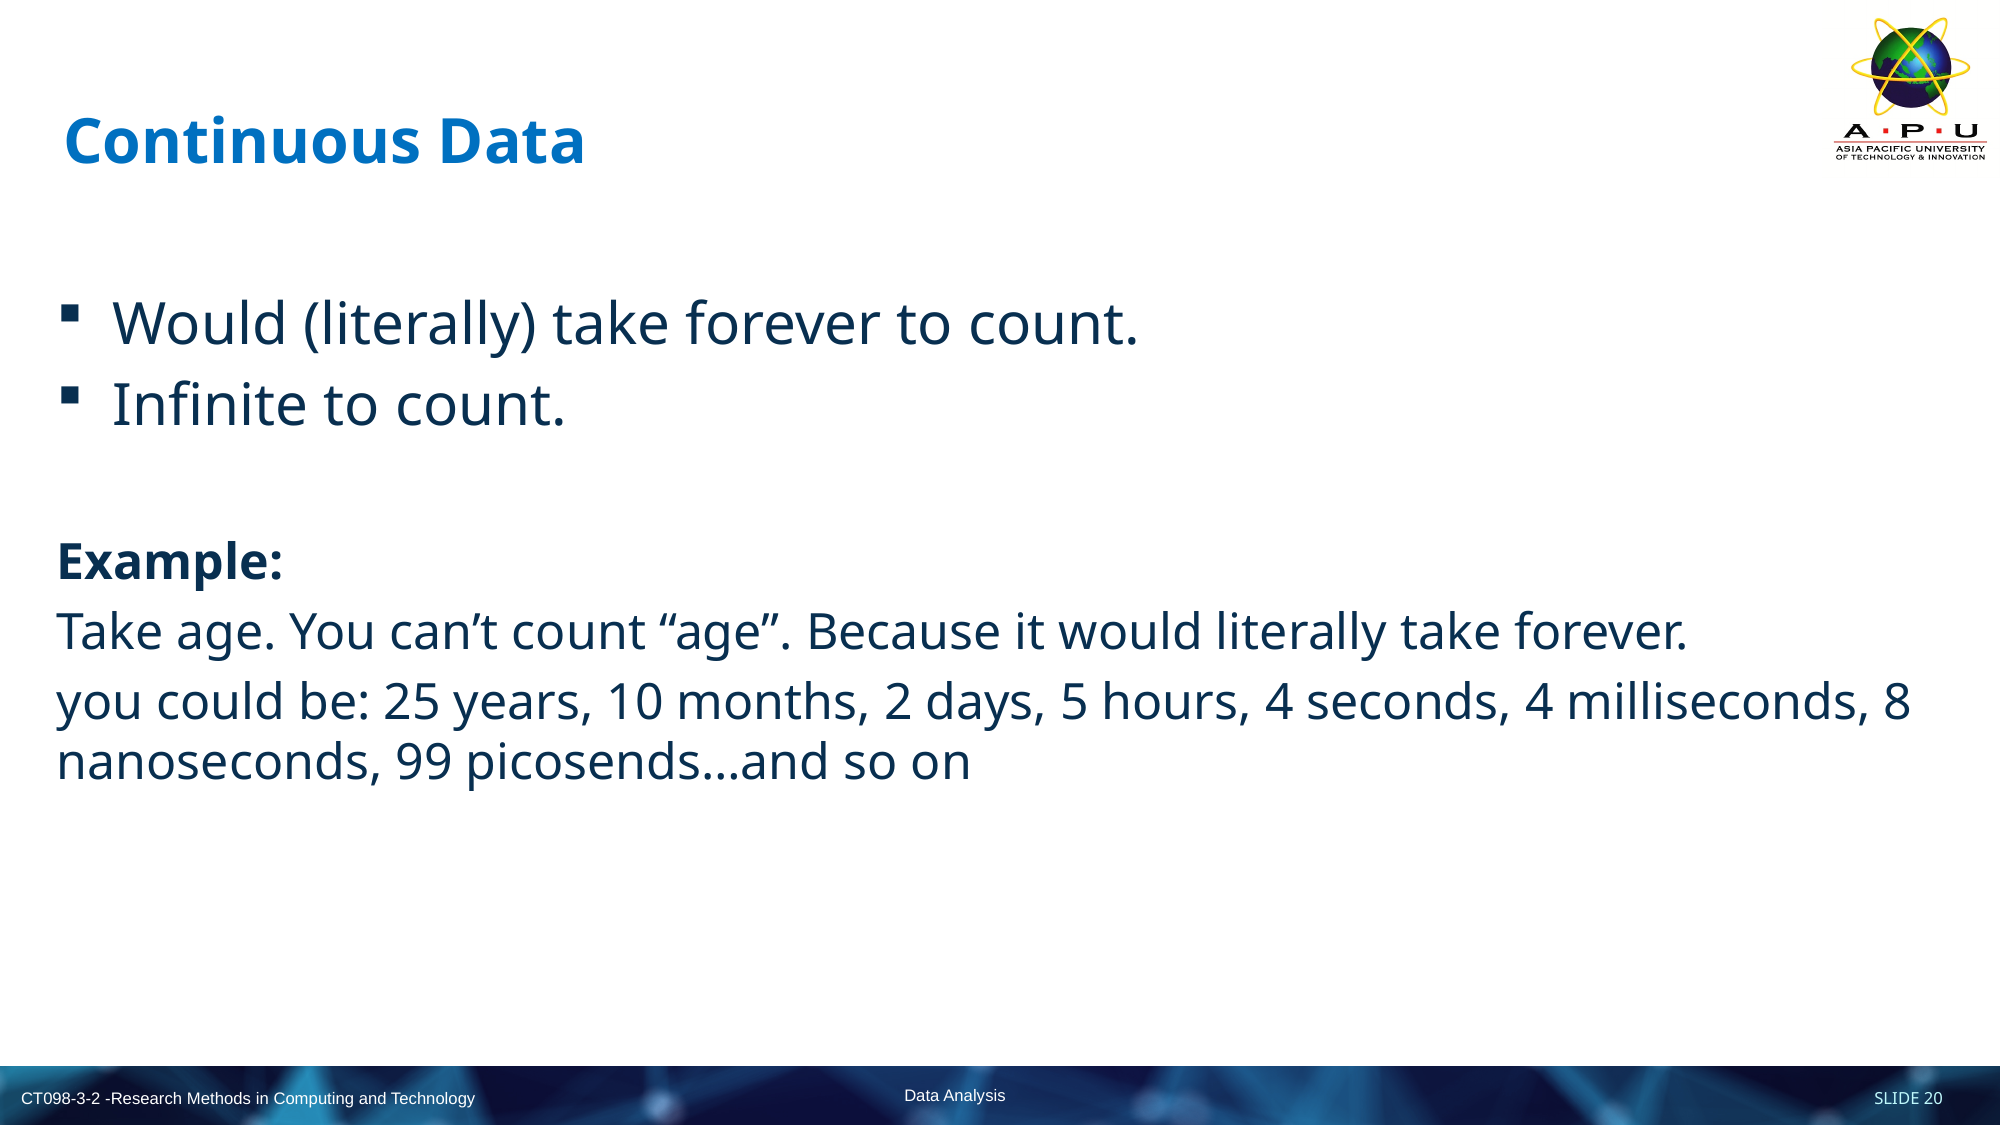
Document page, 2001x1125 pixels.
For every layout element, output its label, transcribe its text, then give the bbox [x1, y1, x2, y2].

picture [1822, 0, 2000, 178]
title Continuous Data [48, 45, 1764, 233]
picture [0, 1066, 2000, 1125]
list Would (literally) take forever to count. Infinite to count. Example: Take age. You can’t count “age”. Because it would literally take forever. you could be: 25 years, 10 months, 2 days, 5 hours, 4 seconds, 4 milliseconds, 8 nanoseconds, 99 picosends…and so on [41, 278, 1969, 1021]
